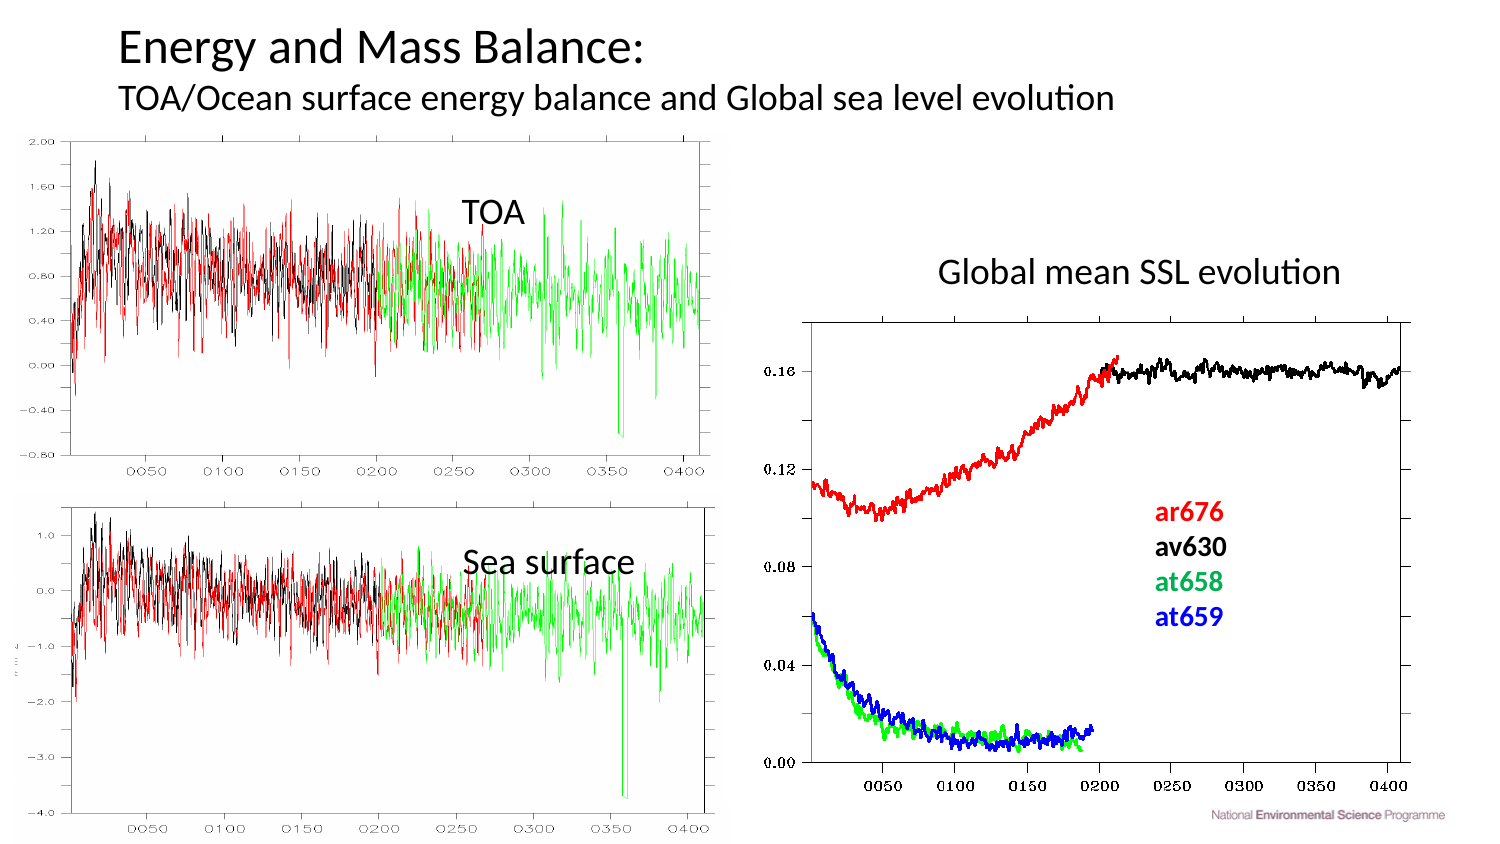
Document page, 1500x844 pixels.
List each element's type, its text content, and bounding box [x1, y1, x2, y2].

picture [14, 315, 1474, 844]
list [15, 131, 730, 482]
title Energy and Mass Balance: TOA/Ocean surface energy balance and Global sea level evolution [103, 0, 1397, 132]
text_box Global mean SSL evolution [923, 239, 1357, 300]
